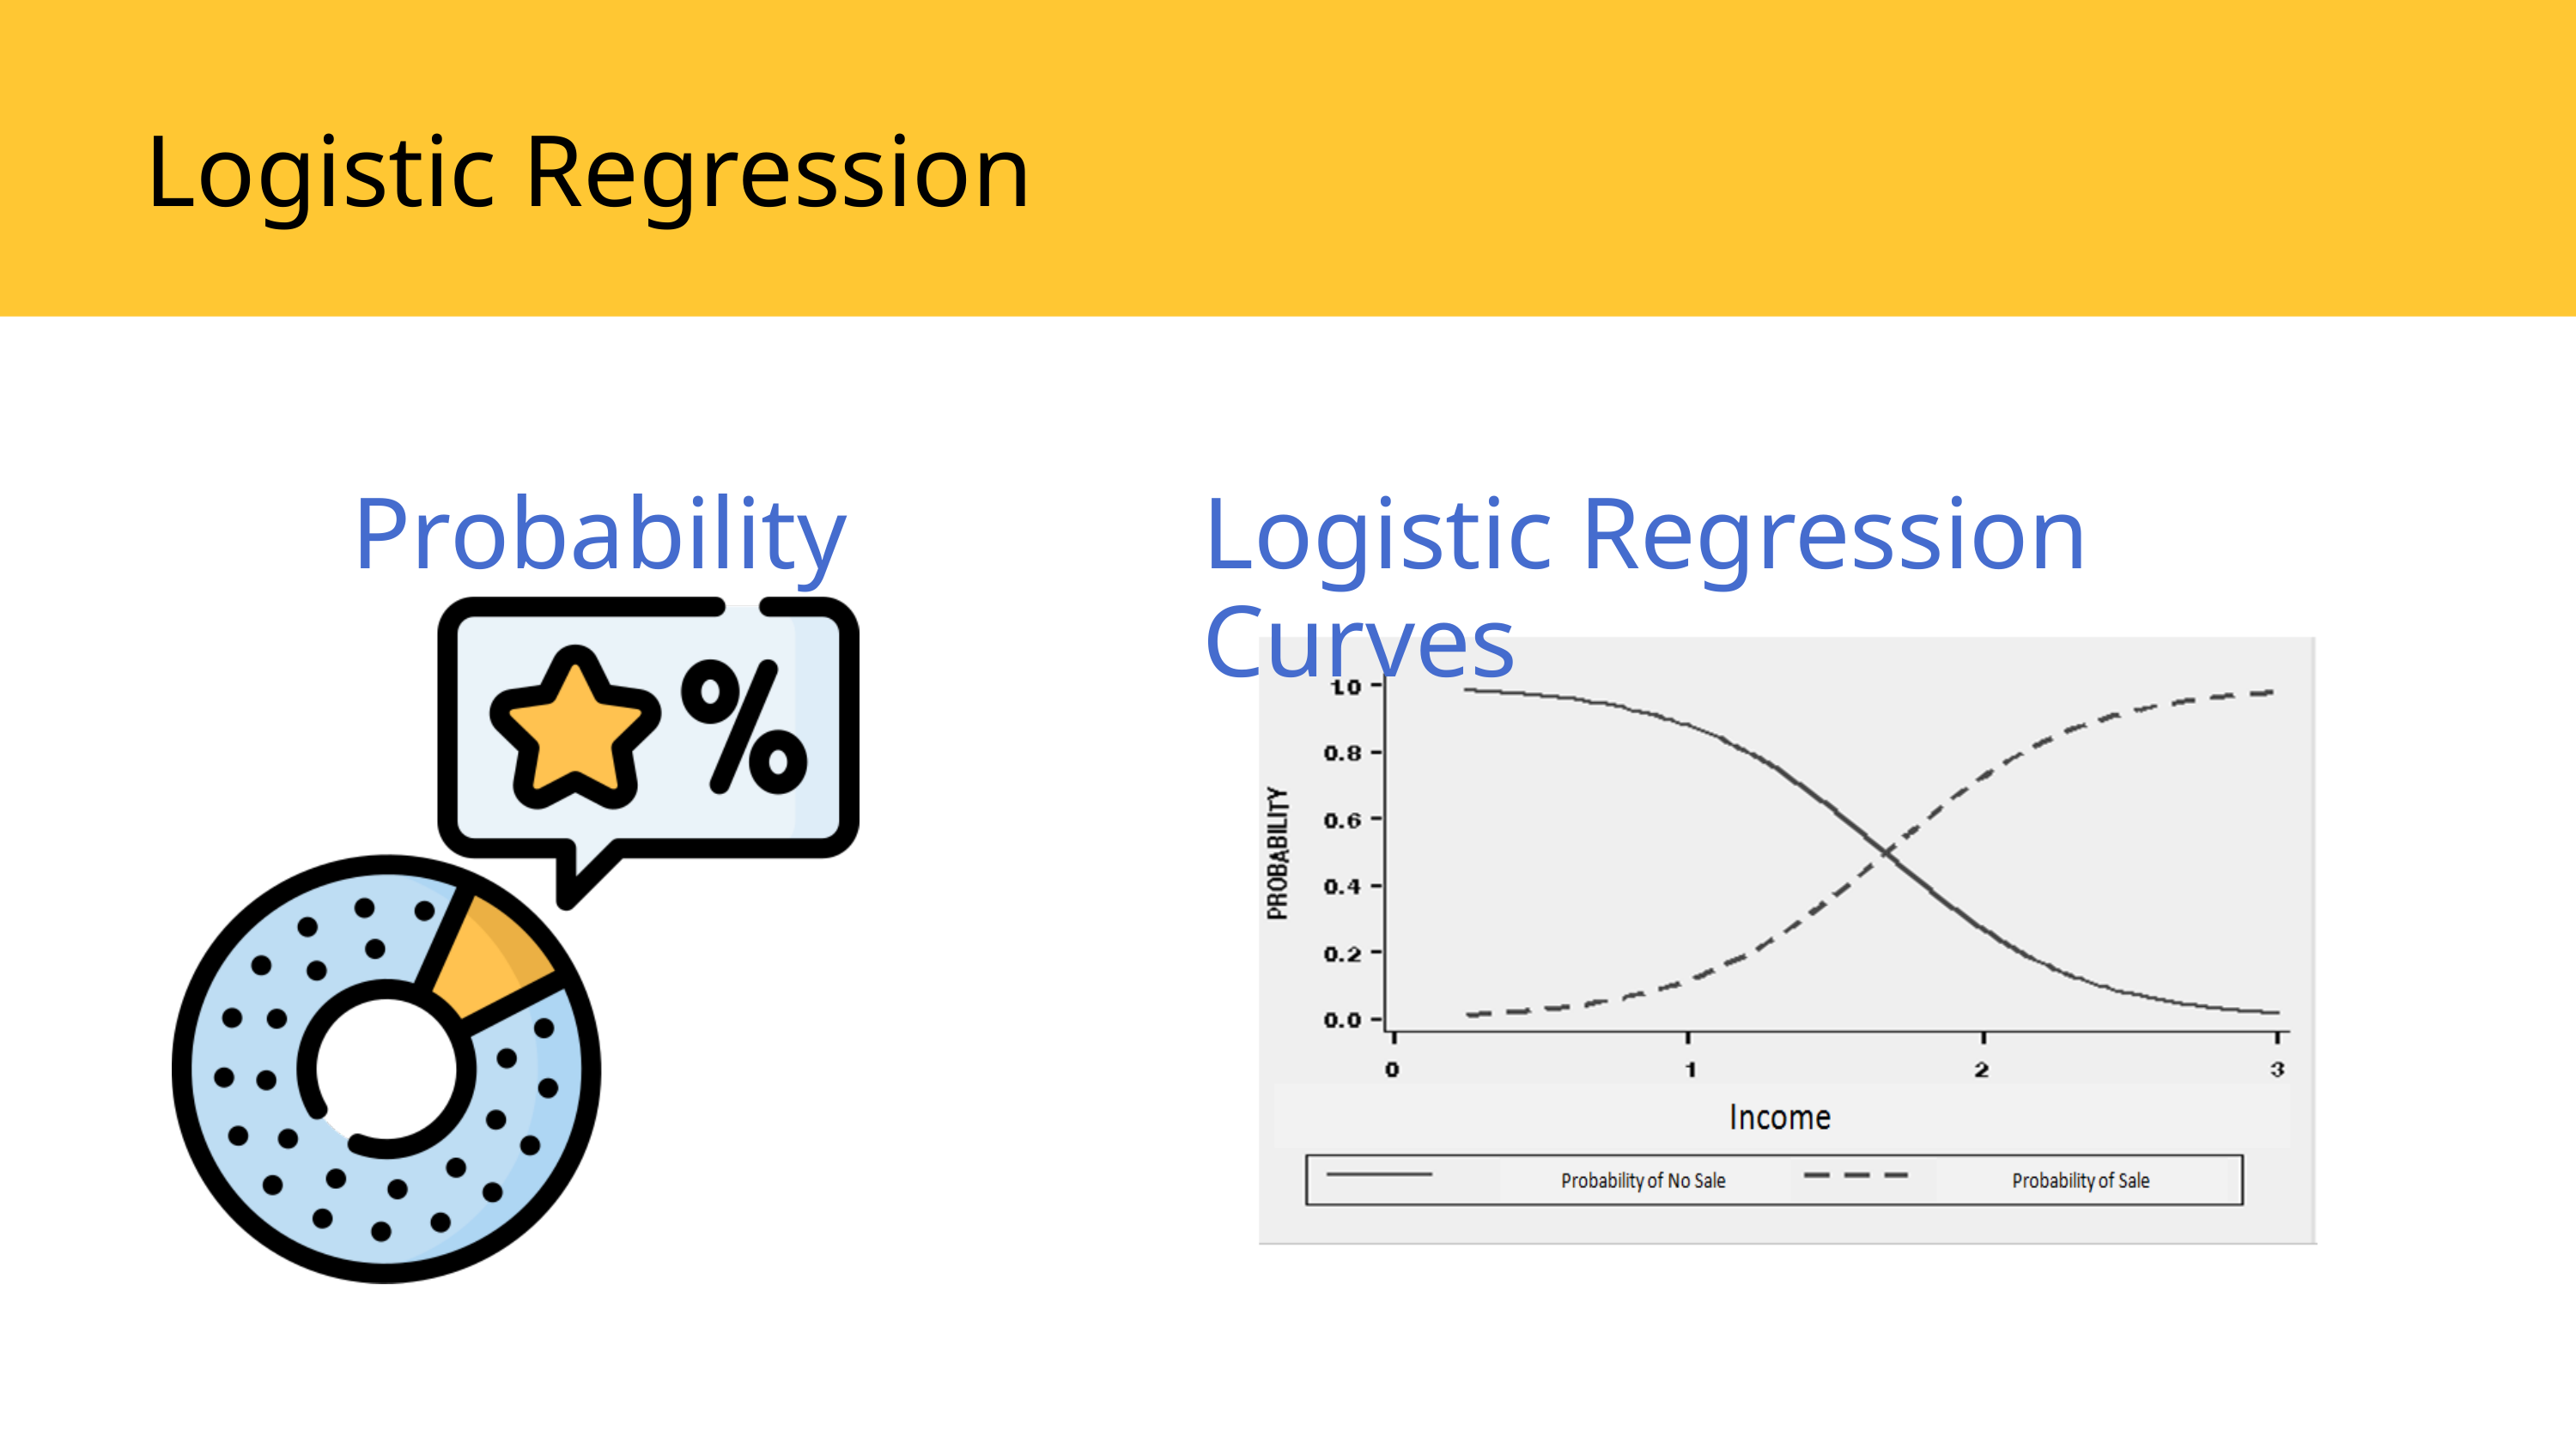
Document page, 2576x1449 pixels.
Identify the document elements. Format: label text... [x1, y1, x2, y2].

picture [1255, 633, 2318, 1248]
picture [172, 597, 860, 1284]
text_box Logistic Regression [144, 118, 2110, 227]
text_box Probability [256, 480, 944, 589]
text_box [0, 0, 2576, 317]
text_box Logistic Regression Curves [1202, 480, 2408, 697]
